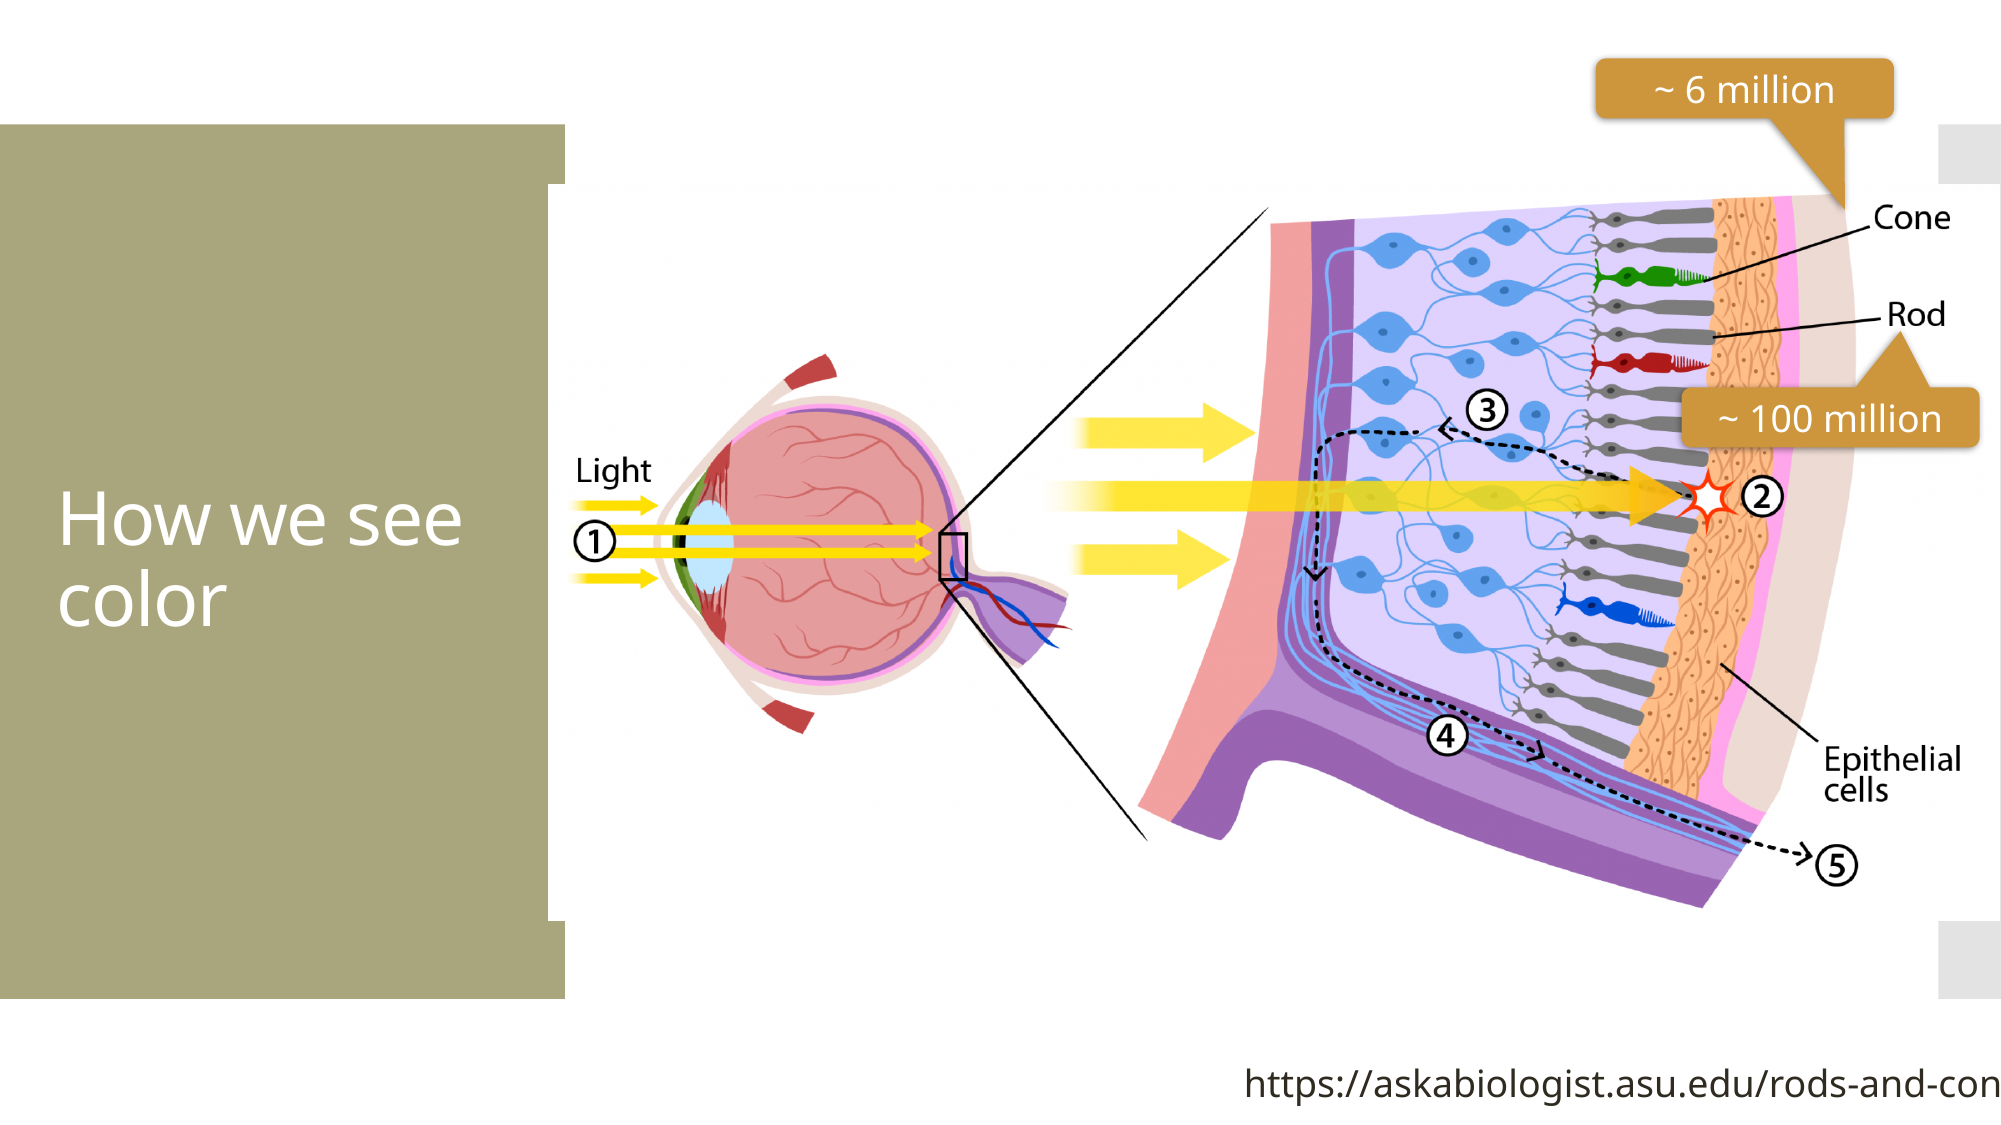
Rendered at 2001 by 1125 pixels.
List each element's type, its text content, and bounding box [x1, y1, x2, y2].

picture [548, 184, 2000, 922]
text_box https://askabiologist.asu.edu/rods-and-cones [1229, 1052, 2000, 1113]
text_box How we see color [41, 184, 525, 940]
text_box ~ 6 million [1595, 58, 1894, 184]
